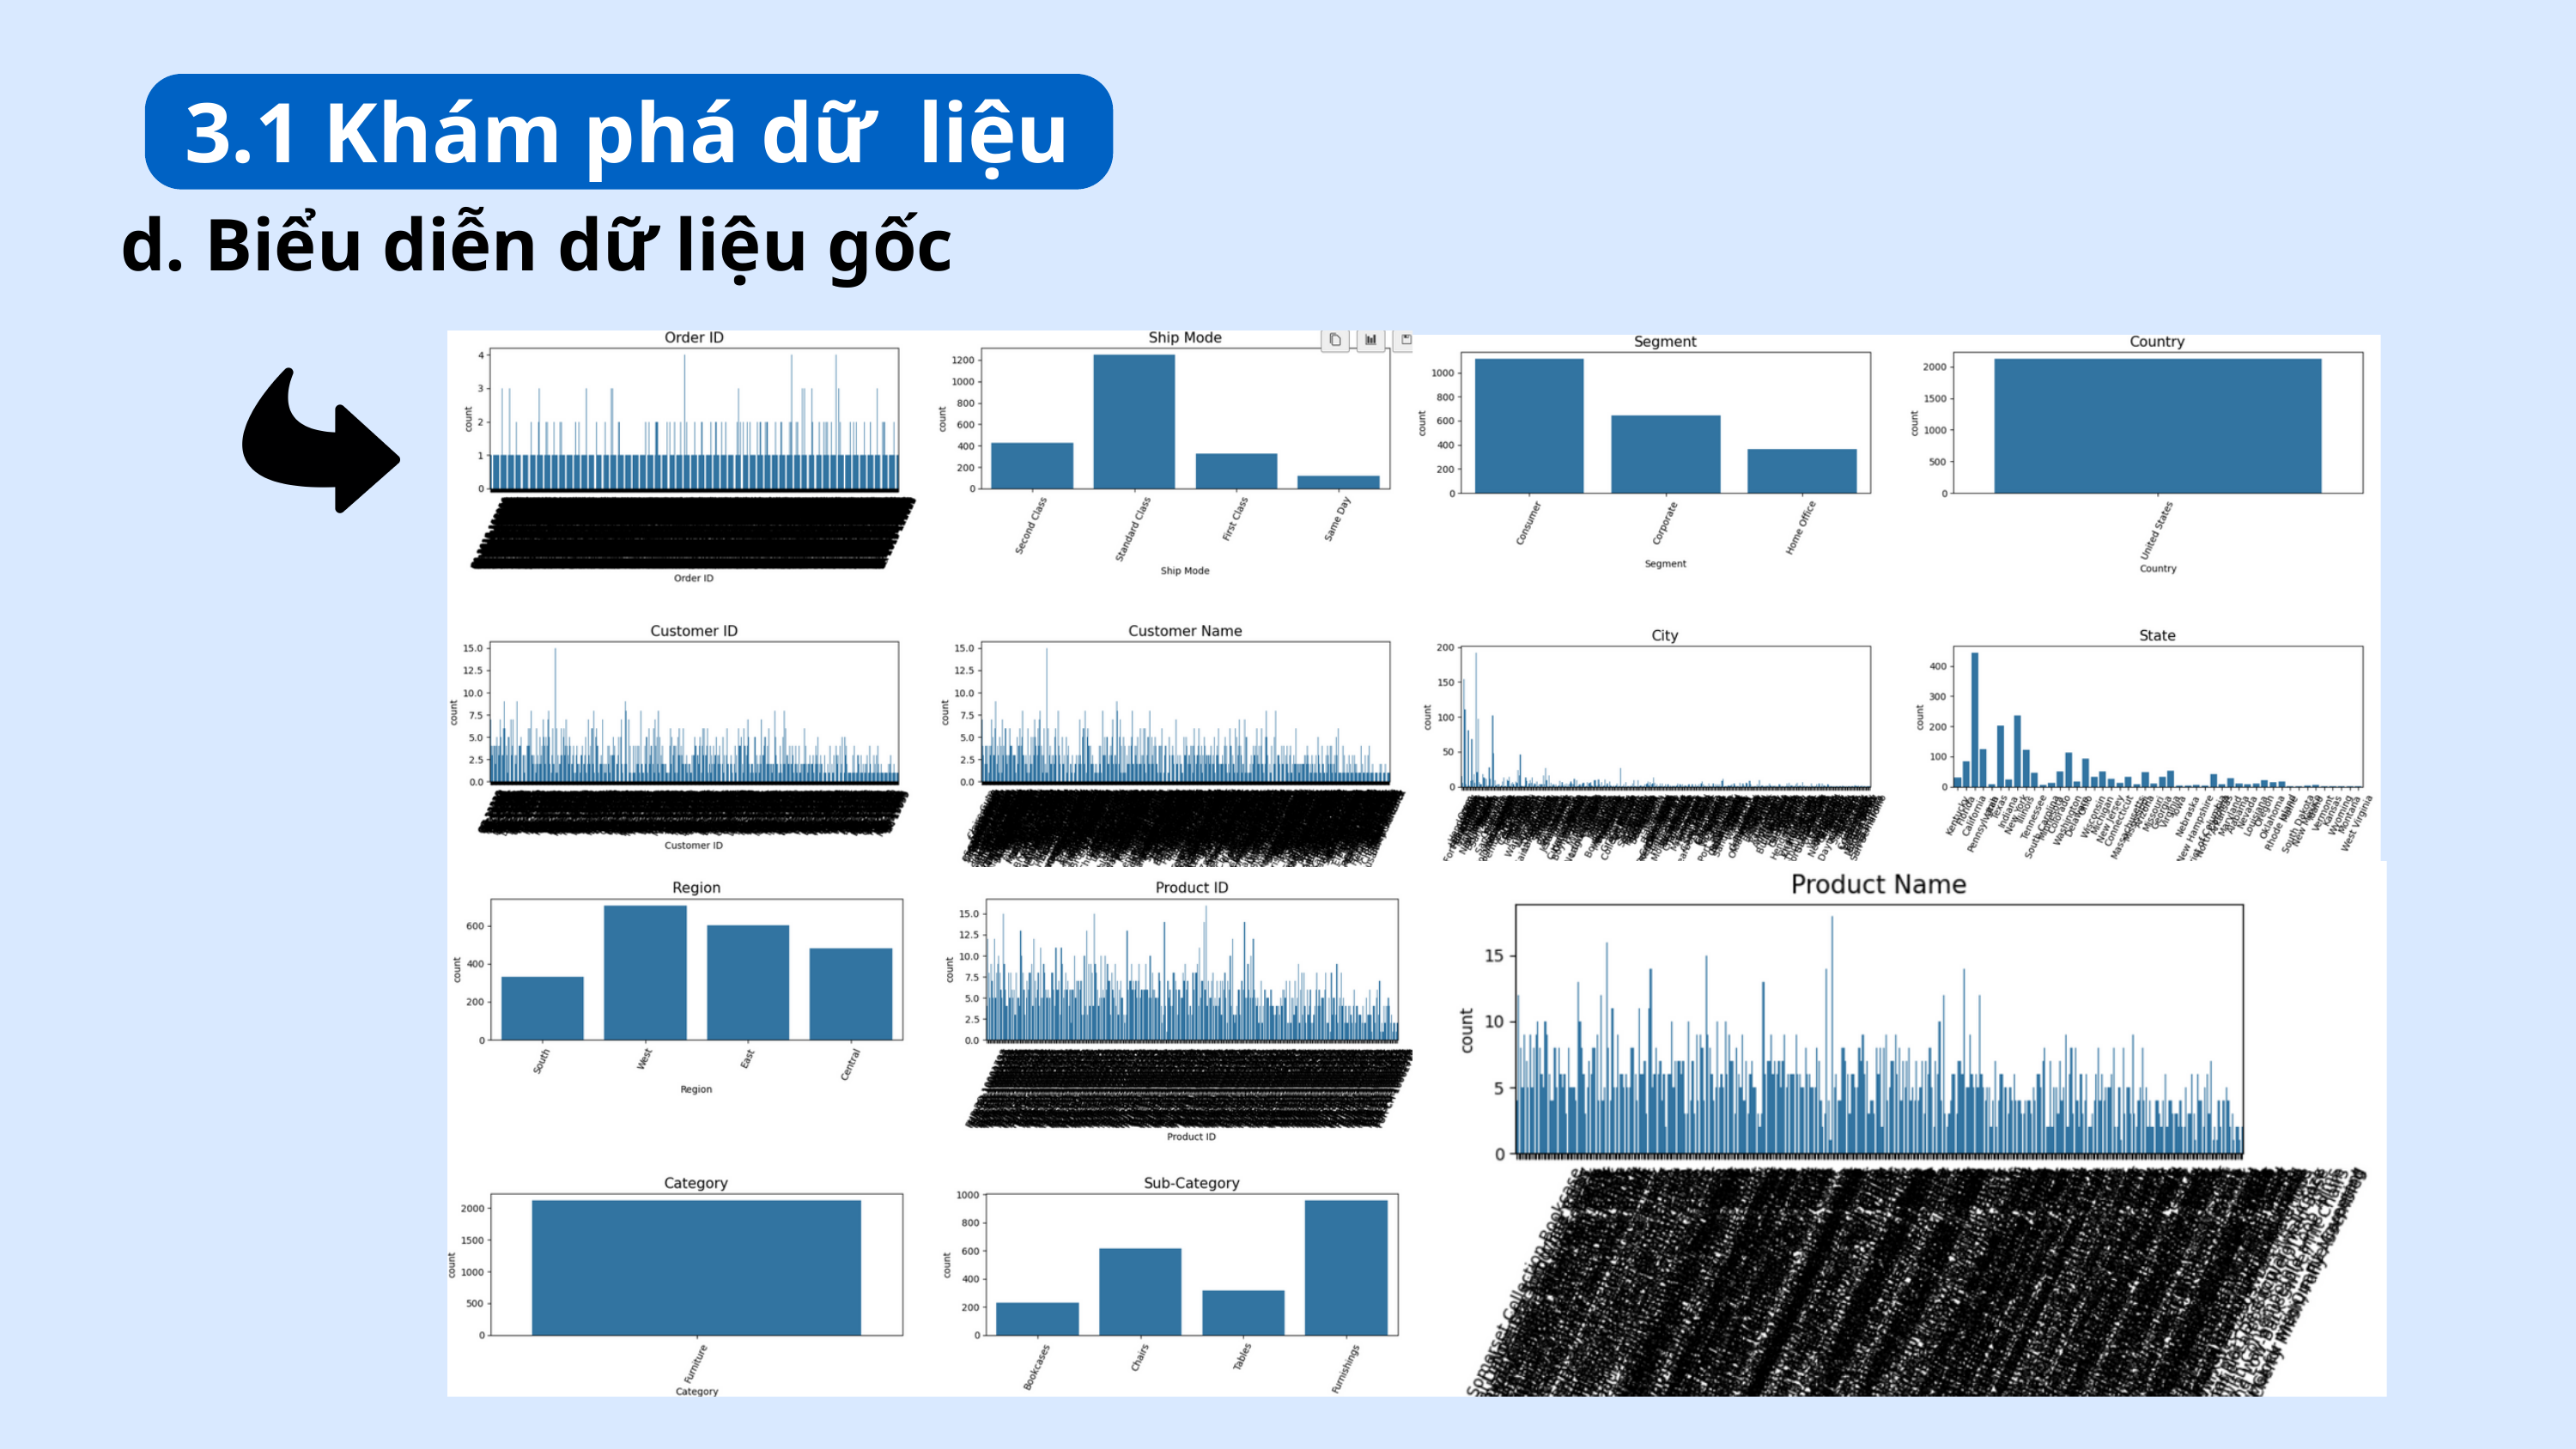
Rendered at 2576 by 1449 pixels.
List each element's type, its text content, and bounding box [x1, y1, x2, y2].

text_box [447, 330, 1413, 867]
text_box [1413, 861, 2387, 1397]
text_box [1413, 335, 2381, 861]
text_box [447, 867, 1413, 1397]
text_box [144, 73, 1114, 190]
text_box d. Biểu diễn dữ liệu gốc [87, 185, 987, 286]
text_box [241, 361, 401, 520]
